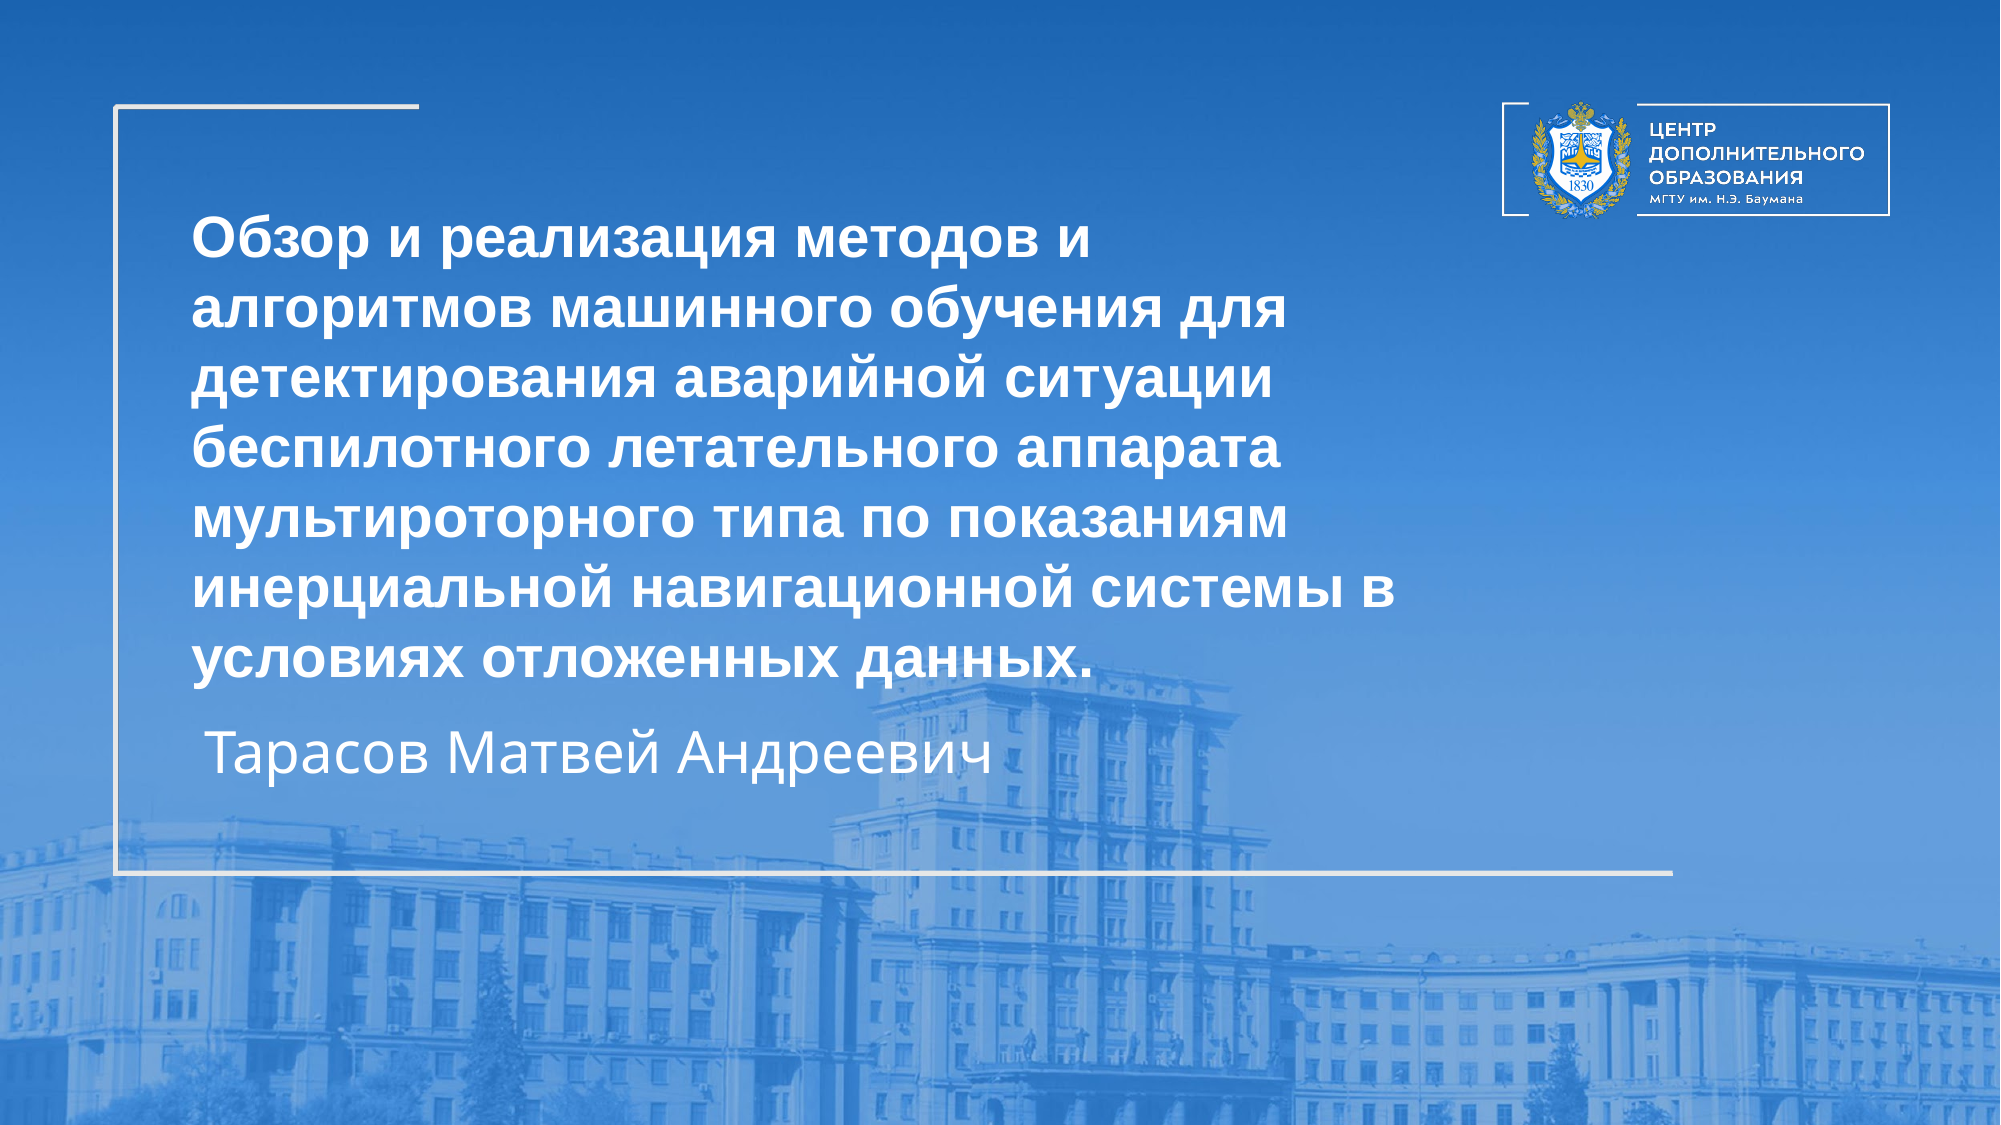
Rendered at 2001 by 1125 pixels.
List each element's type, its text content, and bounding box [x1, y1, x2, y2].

title Обзор и реализация методов и алгоритмов машинного обучения для детектирования аварийной ситуации беспилотного летательного аппарата мультироторного типа по показаниям инерциальной навигационной системы в условиях отложенных данных. [176, 136, 1673, 697]
subtitle Тарасов Матвей Андреевич [176, 715, 1673, 860]
picture [0, 0, 2000, 1125]
